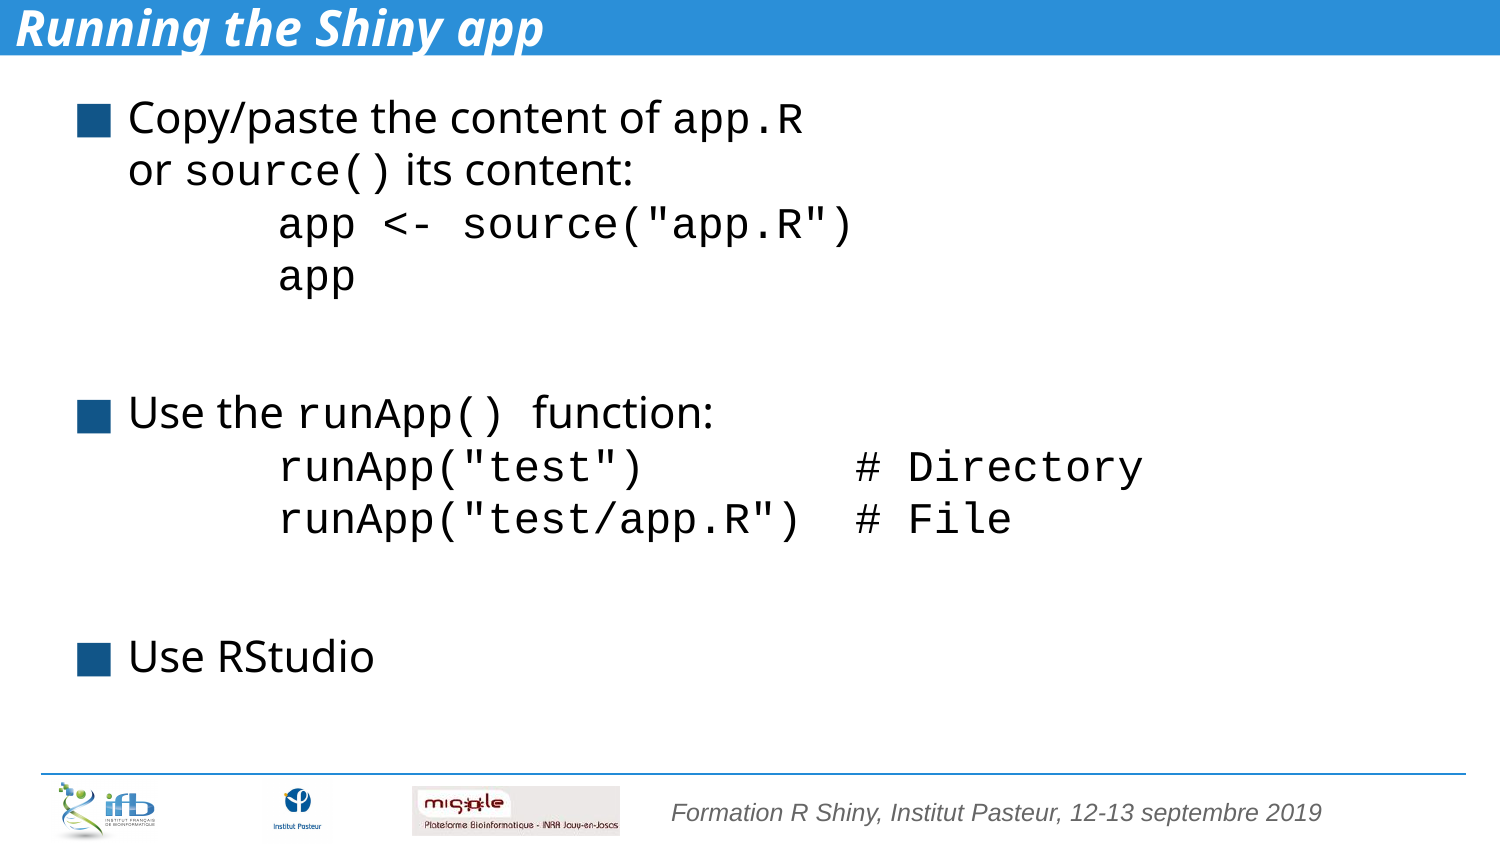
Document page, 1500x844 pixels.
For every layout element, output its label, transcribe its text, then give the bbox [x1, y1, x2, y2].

picture [51, 779, 158, 843]
picture [412, 786, 620, 836]
title Running the Shiny app [0, 0, 1500, 56]
list Copy/paste the content of app.R or source() its content: app <- source("app.R") app Use the runApp() function: runApp("test") # Directory runApp("test/app.R") # File Use RStudio [37, 74, 1469, 759]
picture [262, 778, 333, 844]
